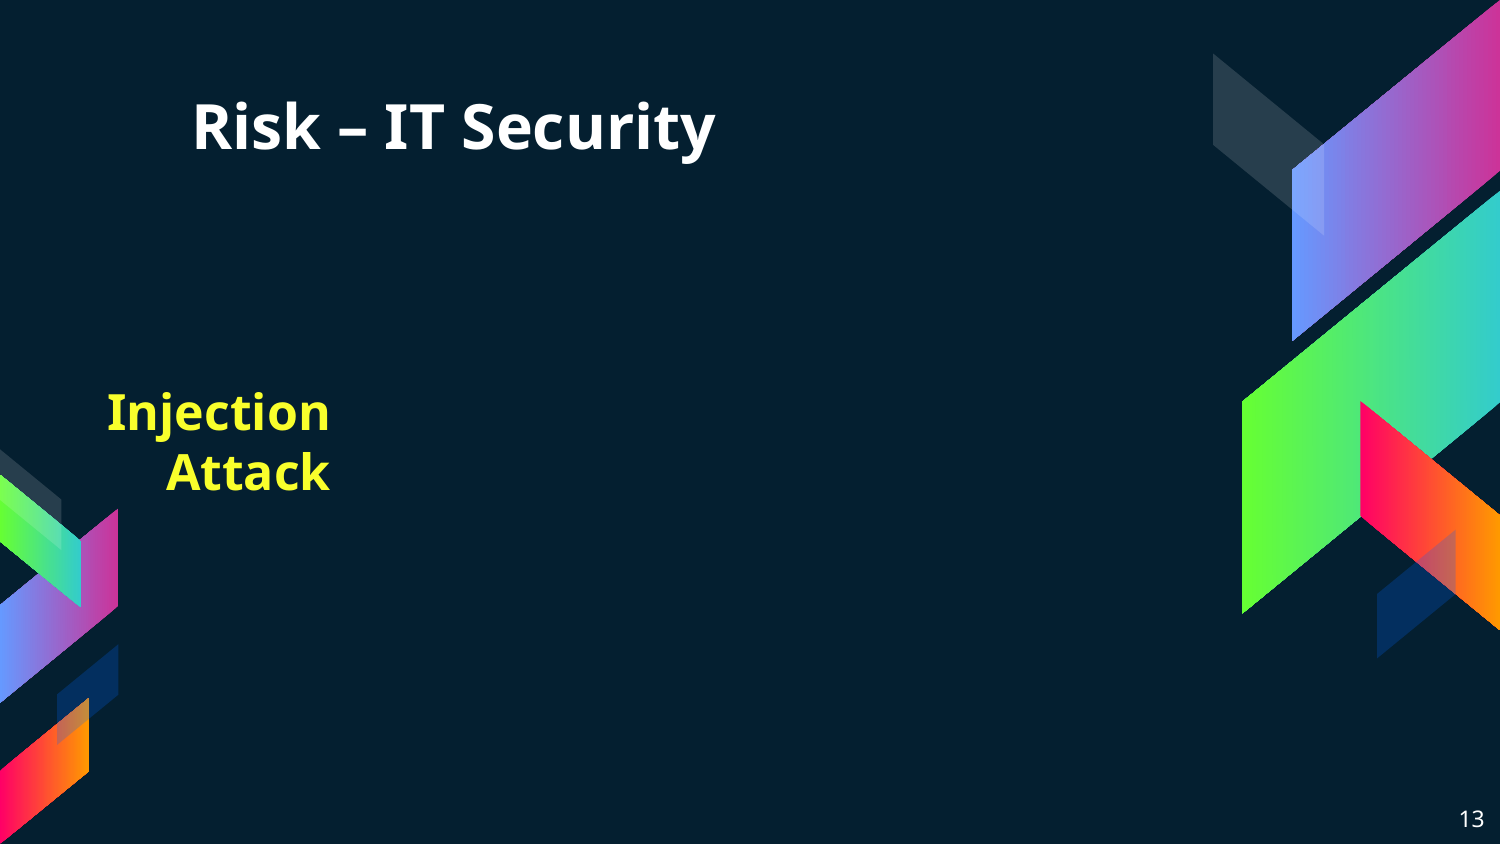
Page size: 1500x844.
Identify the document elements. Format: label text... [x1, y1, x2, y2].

slide_number 13 [1403, 789, 1500, 844]
title Risk – IT Security [176, 72, 1156, 177]
text_box Injection Attack [38, 339, 346, 543]
